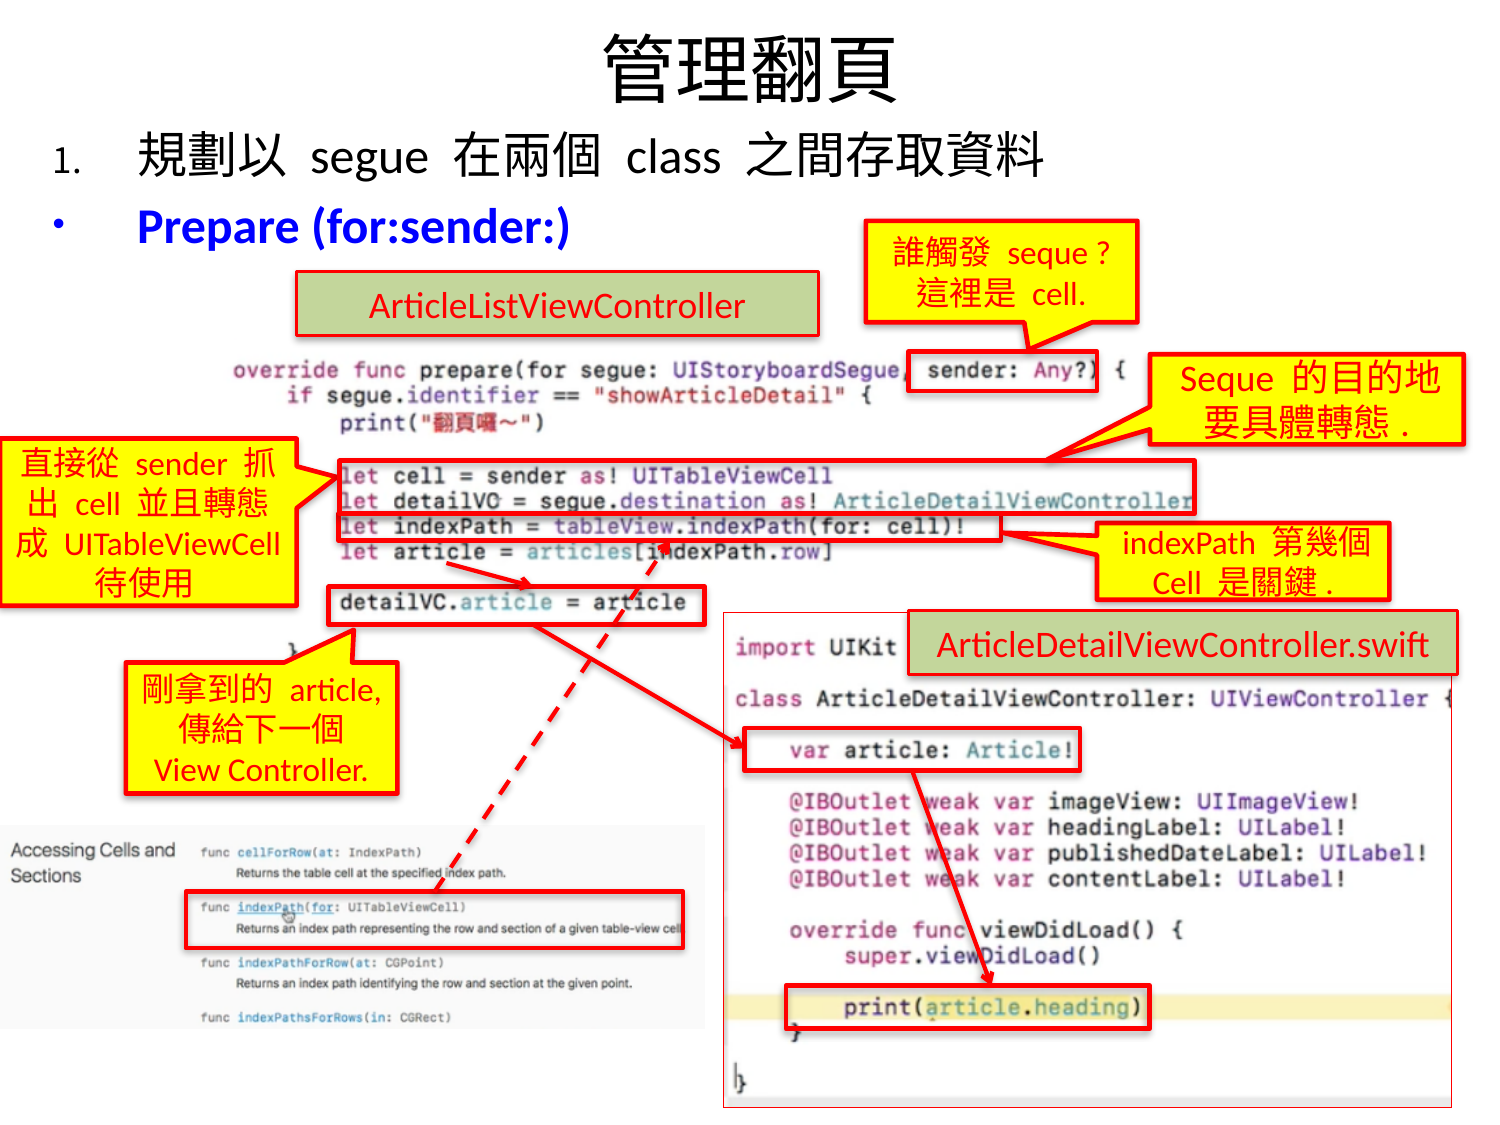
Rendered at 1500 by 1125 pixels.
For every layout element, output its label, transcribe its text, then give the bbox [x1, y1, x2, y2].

text_box 誰觸發 seque ? 這裡是 cell. [865, 220, 1139, 337]
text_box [912, 770, 992, 987]
text_box 直接從 sender 抓出 cell 並且轉態成 UITableViewCell 待使用 [0, 437, 198, 607]
text_box ArticleListViewController [296, 271, 819, 336]
text_box 剛拿到的 article, 傳給下一個 View Controller. [125, 661, 399, 795]
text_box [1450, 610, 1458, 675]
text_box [434, 540, 671, 892]
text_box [675, 624, 745, 749]
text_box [446, 562, 534, 587]
text_box Seque 的目的地要具體轉態. [1249, 353, 1465, 446]
list 規劃以 segue 在兩個 class 之間存取資料 Prepare (for:sender:) [37, 115, 1464, 261]
text_box indexPath 第幾個 Cell 是關鍵. [1249, 522, 1391, 601]
picture [0, 824, 705, 1029]
title 管理翻頁 [0, 0, 1500, 137]
picture [203, 338, 1452, 1108]
